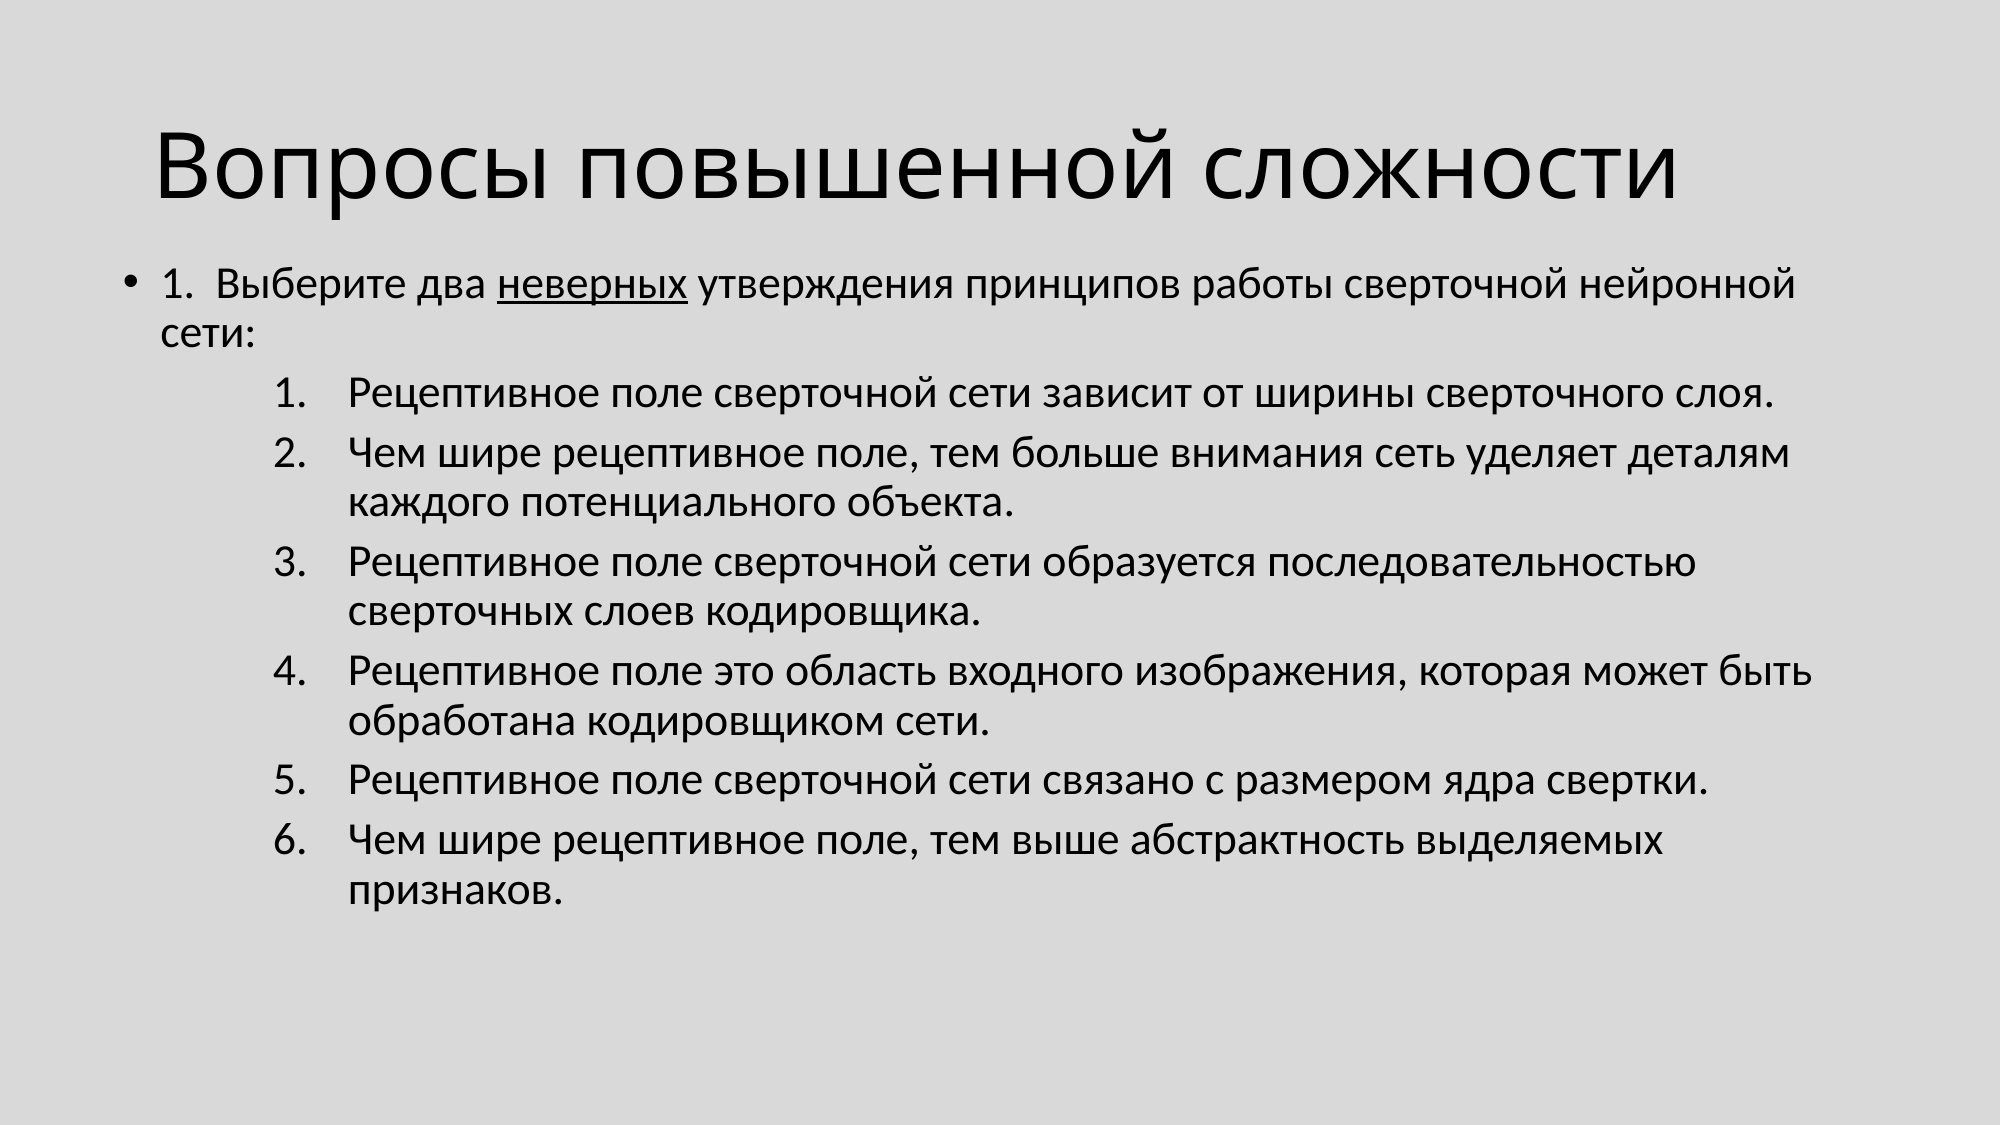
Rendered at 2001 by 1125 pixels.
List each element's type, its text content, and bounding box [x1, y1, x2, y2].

list 1. Выберите два неверных утверждения принципов работы сверточной нейронной сети: Рецептивное поле сверточной сети зависит от ширины сверточного слоя. Чем шире рецептивное поле, тем больше внимания сеть уделяет деталям каждого потенциального объекта. Рецептивное поле сверточной сети образуется последовательностью сверточных слоев кодировщика. Рецептивное поле это область входного изображения, которая может быть обработана кодировщиком сети. Рецептивное поле сверточной сети связано с размером ядра свертки. Чем шире рецептивное поле, тем выше абстрактность выделяемых признаков. [107, 251, 1833, 965]
title Вопросы повышенной сложности [137, 59, 1863, 278]
